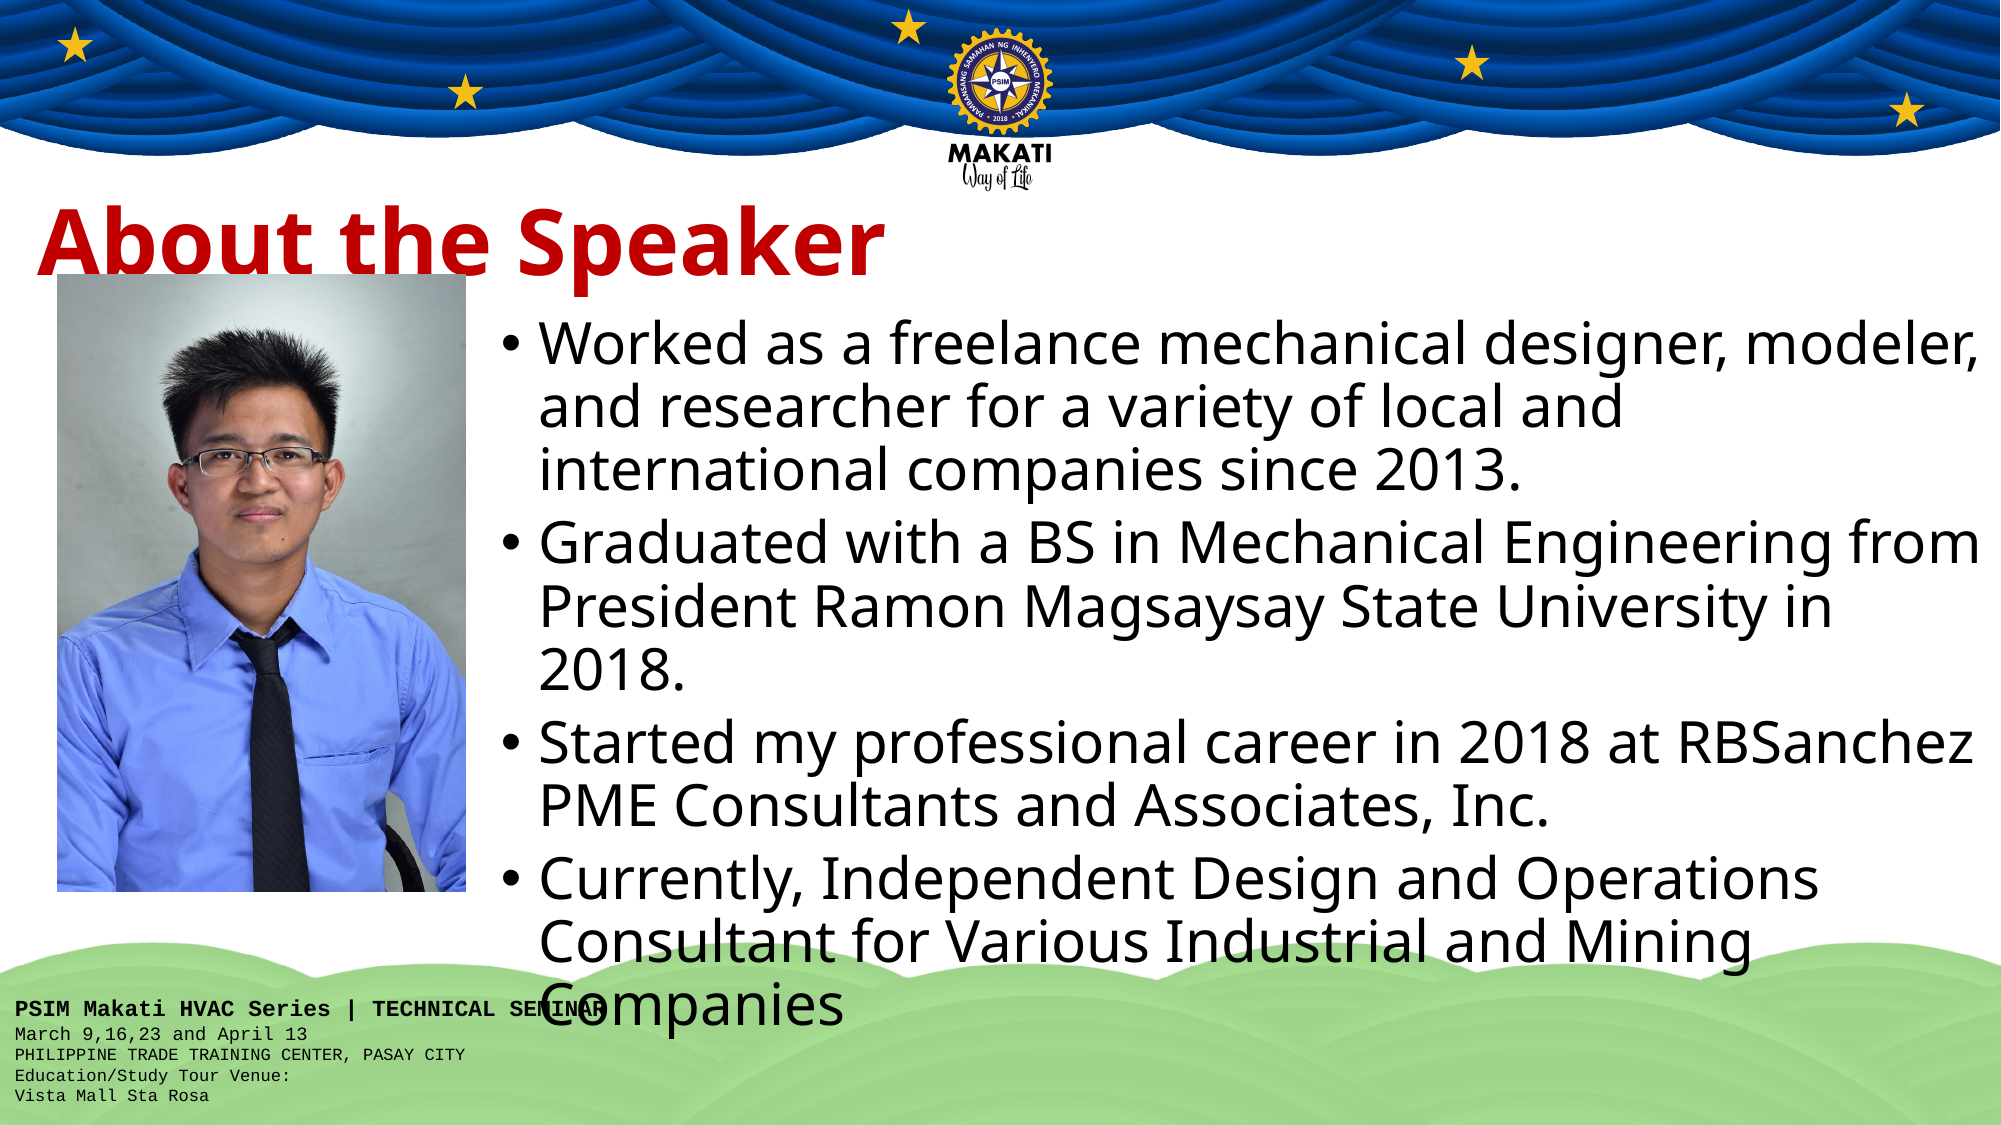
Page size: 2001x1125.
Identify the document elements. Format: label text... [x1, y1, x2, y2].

list Worked as a freelance mechanical designer, modeler, and researcher for a variety of local and international companies since 2013. Graduated with a BS in Mechanical Engineering from President Ramon Magsaysay State University in 2018. Started my professional career in 2018 at RBSanchez PME Consultants and Associates, Inc. Currently, Independent Design and Operations Consultant for Various Industrial and Mining Companies [485, 306, 2000, 923]
text_box About the Speaker [37, 171, 2000, 295]
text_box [936, 20, 1064, 204]
picture [0, 923, 2000, 1125]
picture [57, 274, 466, 892]
picture [0, 0, 2000, 160]
